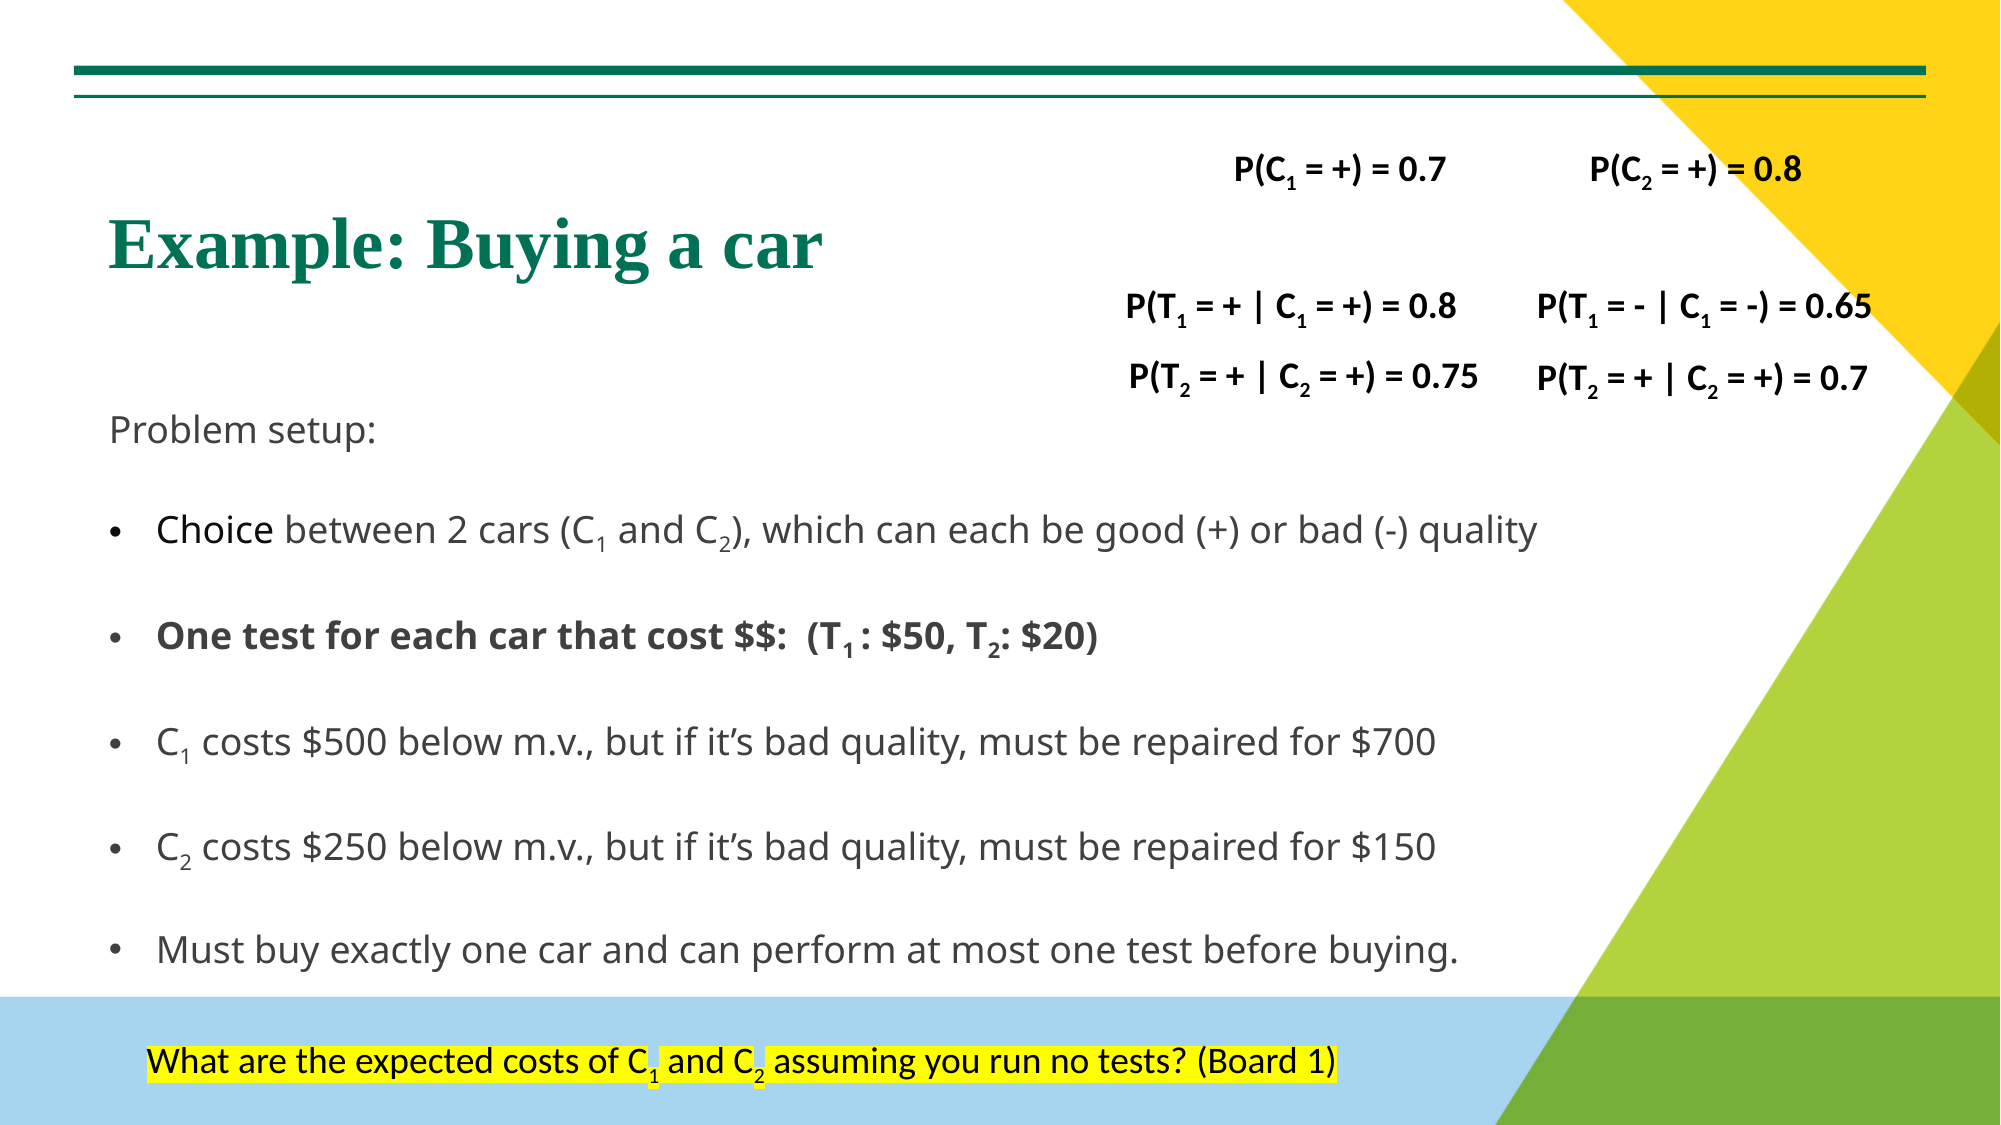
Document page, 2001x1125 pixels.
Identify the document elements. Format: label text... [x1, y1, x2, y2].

text_box P(C2 = +) = 0.8 [1575, 136, 1818, 203]
text_box P(T2 = + | C2 = +) = 0.7 [1522, 345, 1884, 412]
picture [0, 0, 2000, 1125]
text_box P(T2 = + | C2 = +) = 0.75 [1114, 343, 1495, 410]
list Problem setup: Choice between 2 cars (C1 and C2), which can each be good (+) or bad (-) quality One test for each car that cost $$: (T1 : $50, T2: $20) C1 costs $500 below m.v., but if it’s bad quality, must be repaired for $700 C2 costs $250 below m.v., but if it’s bad quality, must be repaired for $150 Must buy exactly one car and can perform at most one test before buying. [94, 376, 1819, 1090]
text_box P(T1 = + | C1 = +) = 0.8 [1111, 273, 1473, 340]
text_box What are the expected costs of C1 and C2 assuming you run no tests? (Board 1) [131, 1029, 1956, 1096]
text_box P(T1 = - | C1 = -) = 0.65 [1522, 273, 1888, 340]
text_box P(C1 = +) = 0.7 [1219, 136, 1462, 203]
title Example: Buying a car [94, 136, 1819, 354]
